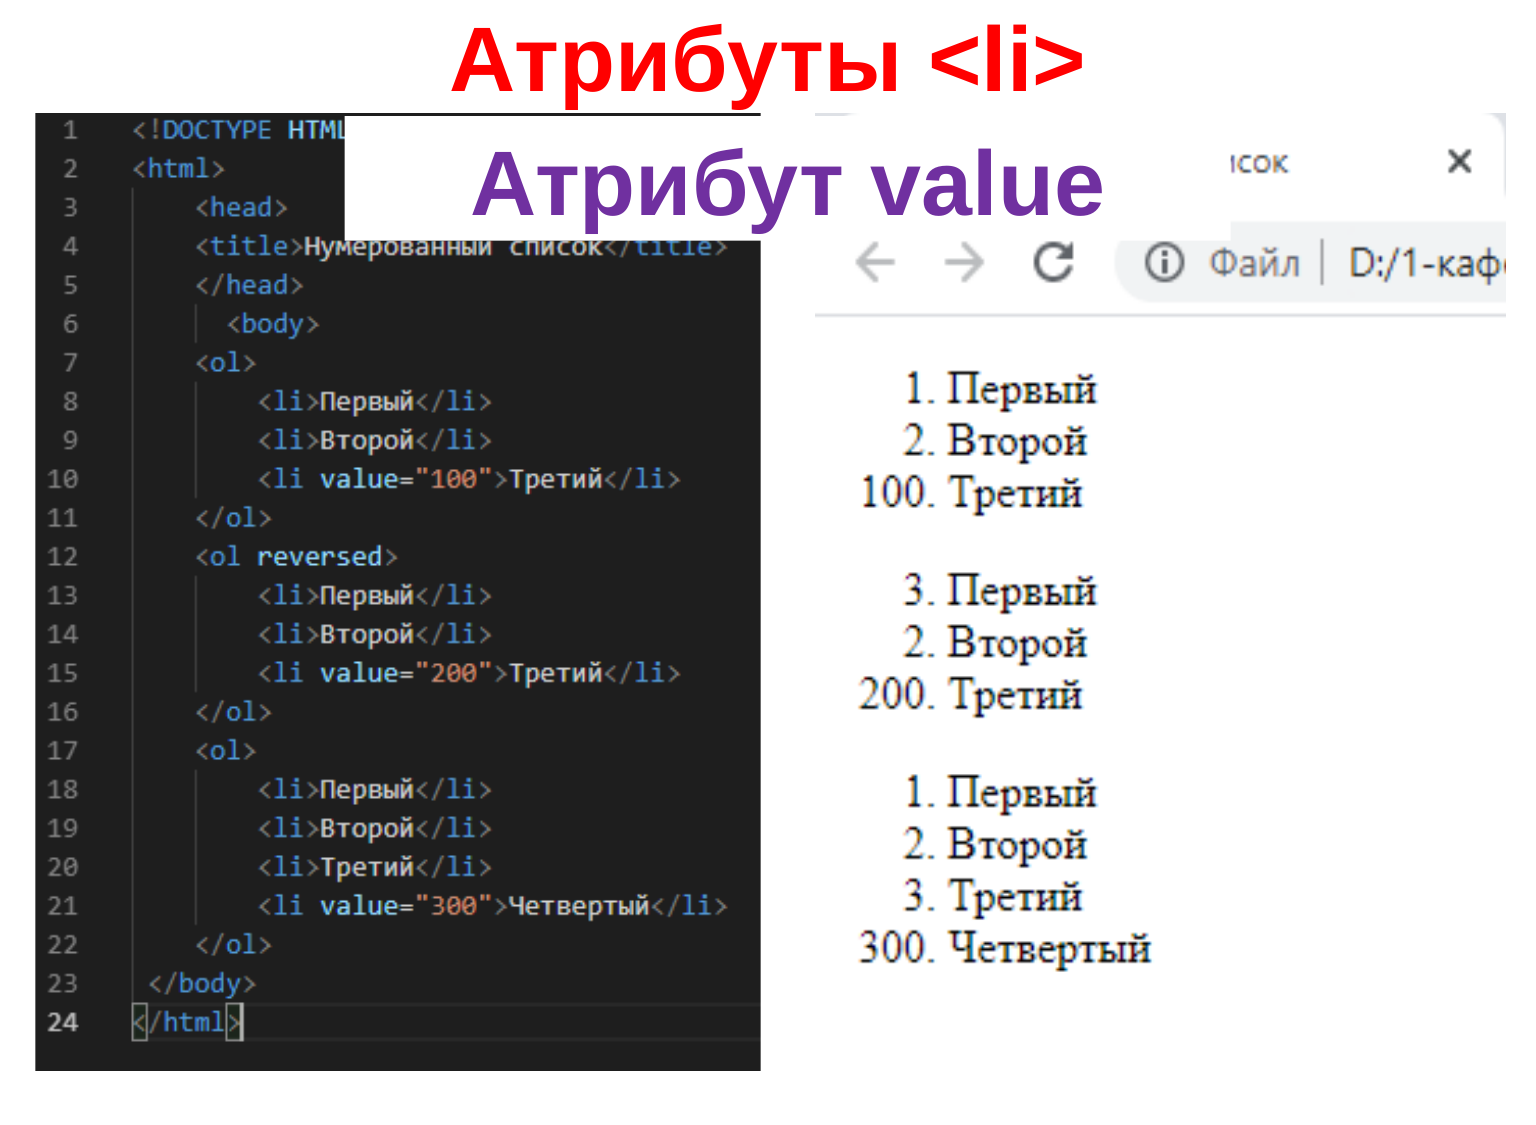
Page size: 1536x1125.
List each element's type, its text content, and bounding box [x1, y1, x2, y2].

picture [35, 113, 761, 1071]
text_box Атрибут value [764, 116, 810, 241]
picture [814, 113, 1507, 1062]
title Атрибуты <li> [76, 0, 1459, 116]
